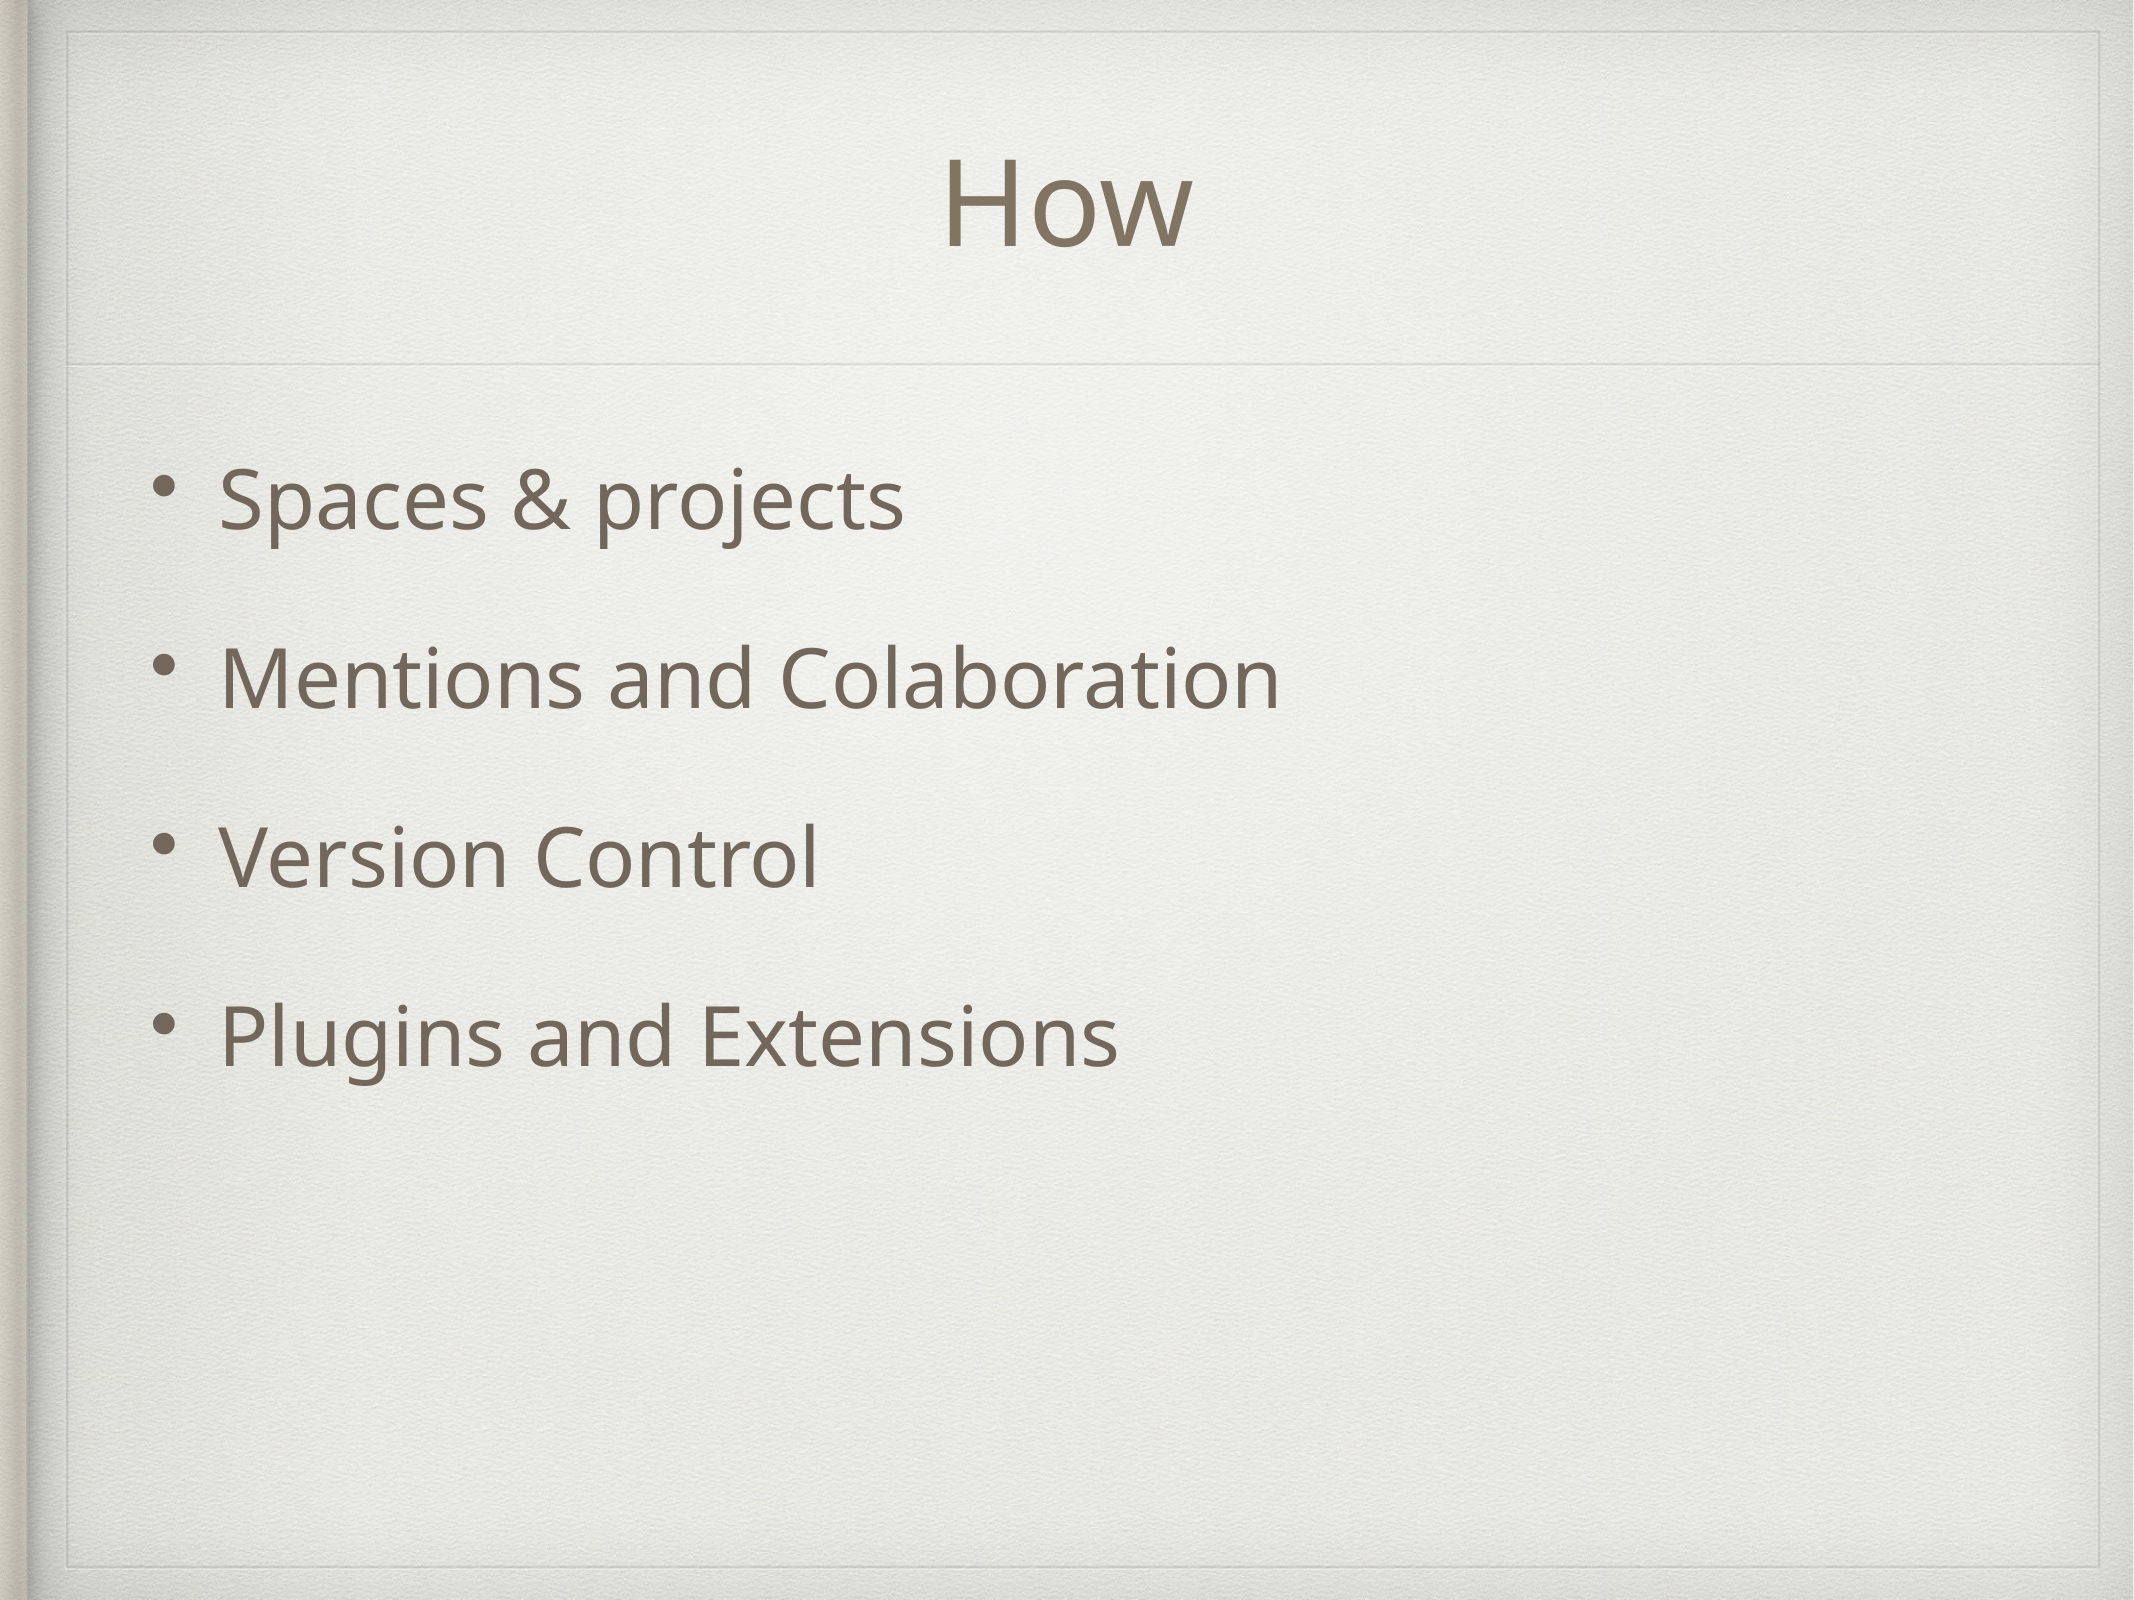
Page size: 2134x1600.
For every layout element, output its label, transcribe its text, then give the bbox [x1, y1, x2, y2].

list Spaces & projects Mentions and Colaboration Version Control Plugins and Extensions [149, 445, 1984, 1488]
picture [0, 0, 2134, 1600]
title How [149, 51, 1984, 345]
